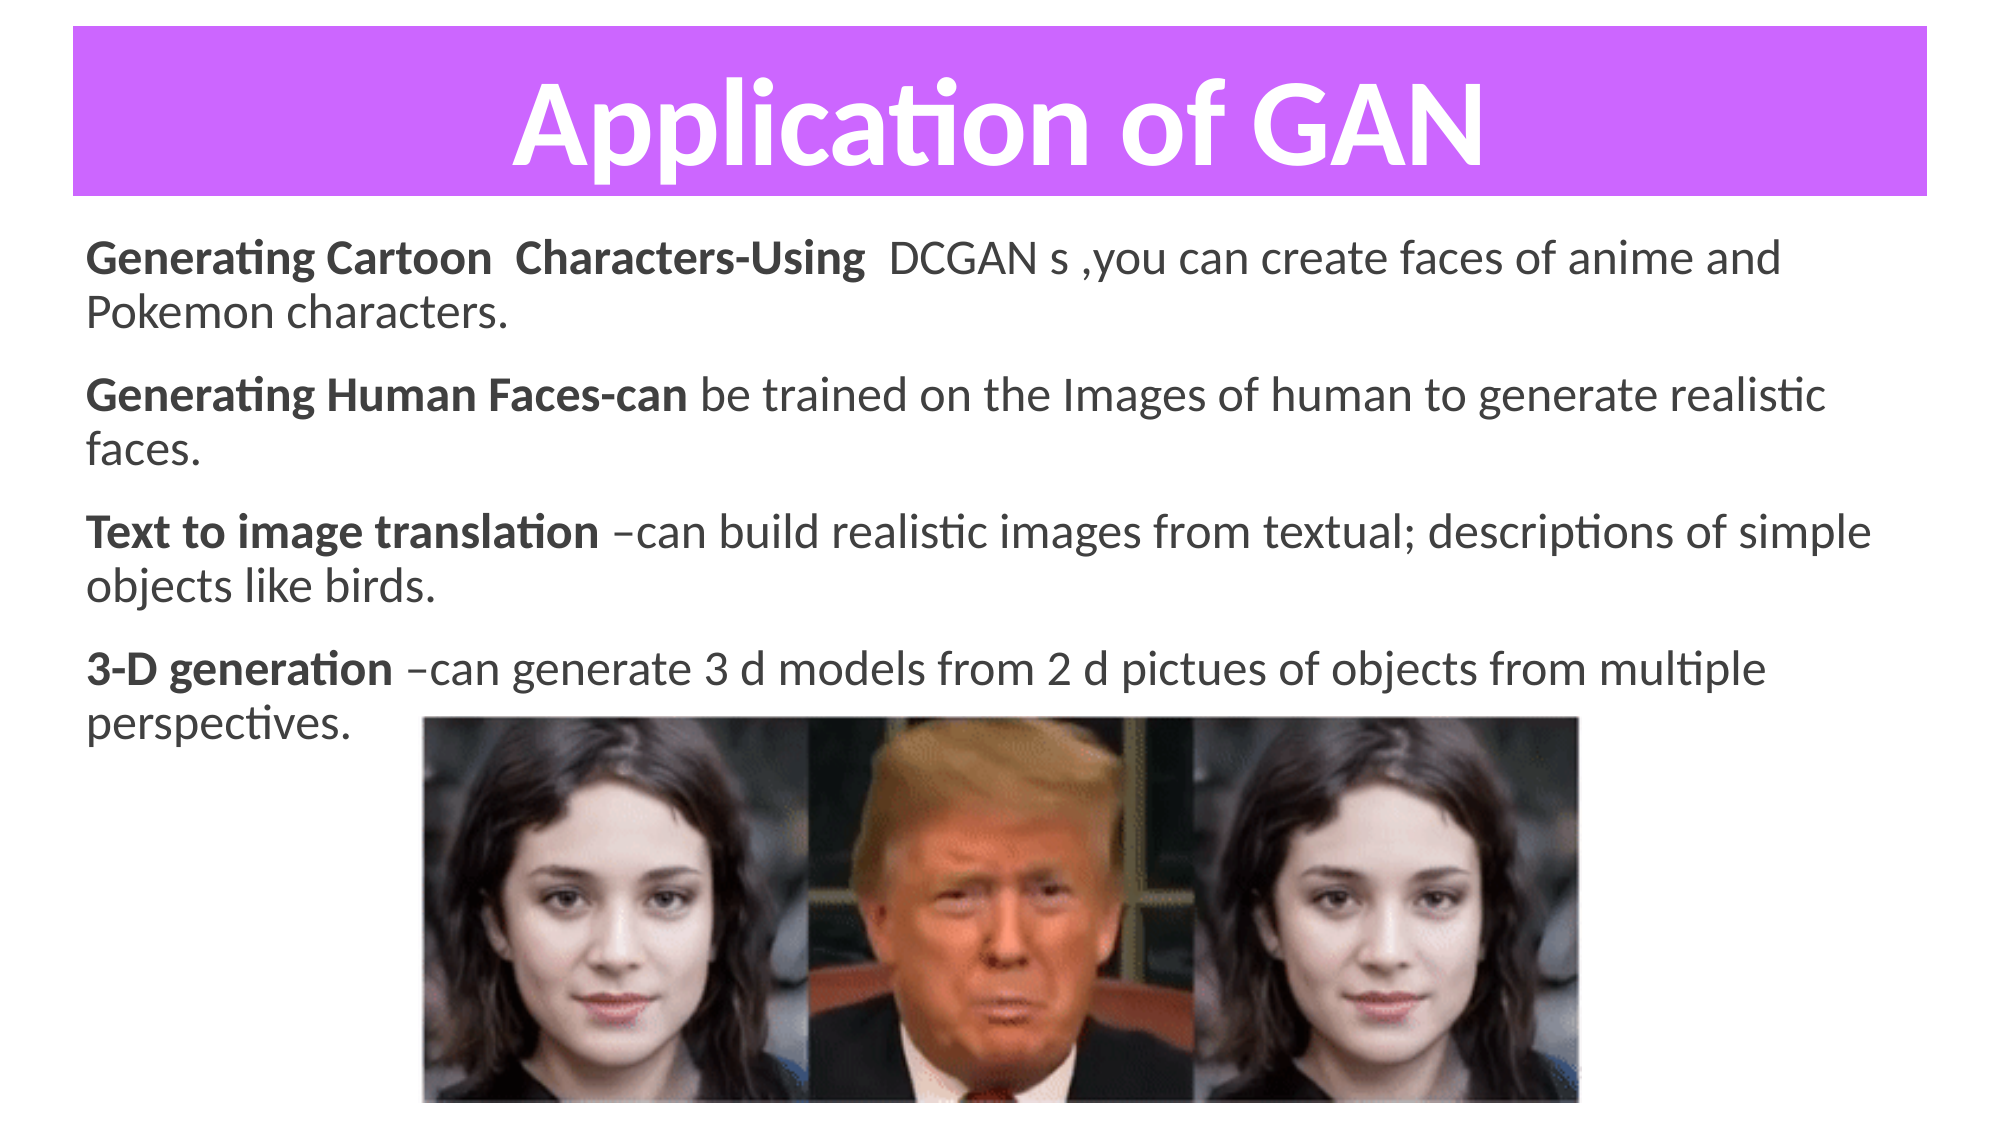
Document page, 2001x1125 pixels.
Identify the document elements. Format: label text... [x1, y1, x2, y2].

list Generating Cartoon Characters-Using DCGAN s ,you can create faces of anime and Pokemon characters. Generating Human Faces-can be trained on the Images of human to generate realistic faces. Text to image translation –can build realistic images from textual; descriptions of simple objects like birds. 3-D generation –can generate 3 d models from 2 d pictues of objects from multiple perspectives. [70, 223, 1930, 963]
picture [417, 716, 1583, 1104]
title Application of GAN [69, 22, 1931, 200]
